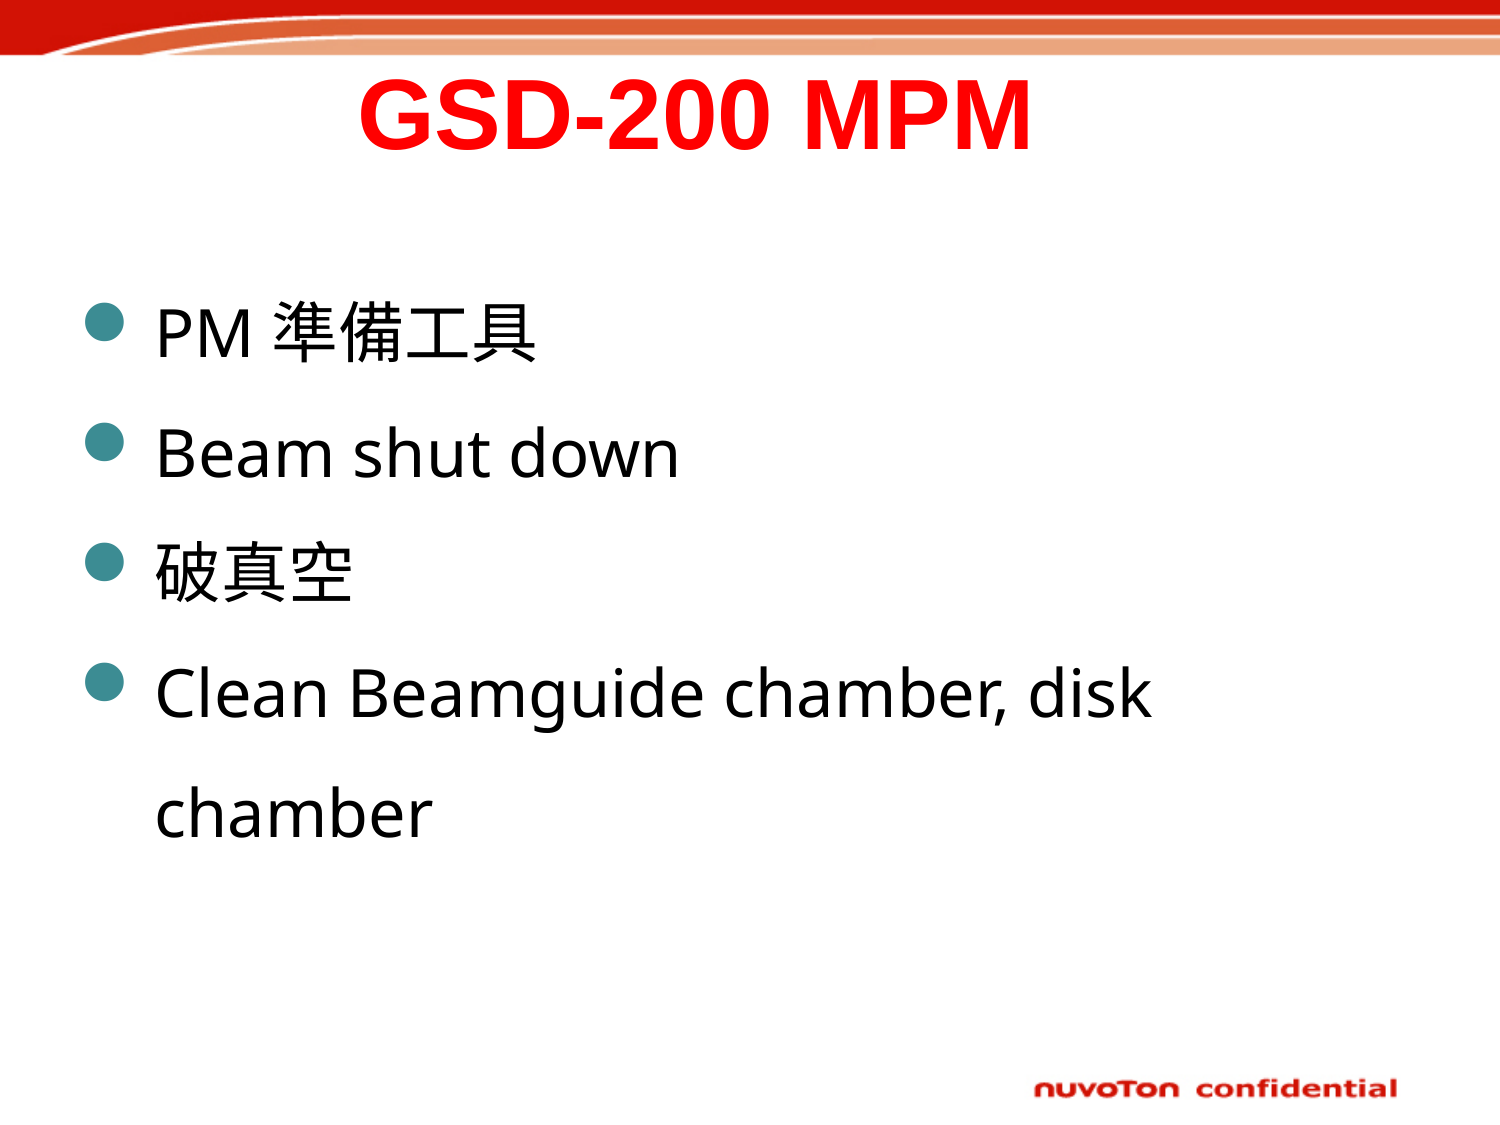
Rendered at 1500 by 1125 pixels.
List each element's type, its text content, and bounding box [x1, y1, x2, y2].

text_box GSD-200 MPM [342, 42, 1158, 178]
text_box PM準備工具 Beam shut down 破真空 Clean Beamguide chamber, disk chamber [64, 243, 1294, 858]
picture [0, 0, 1500, 1125]
